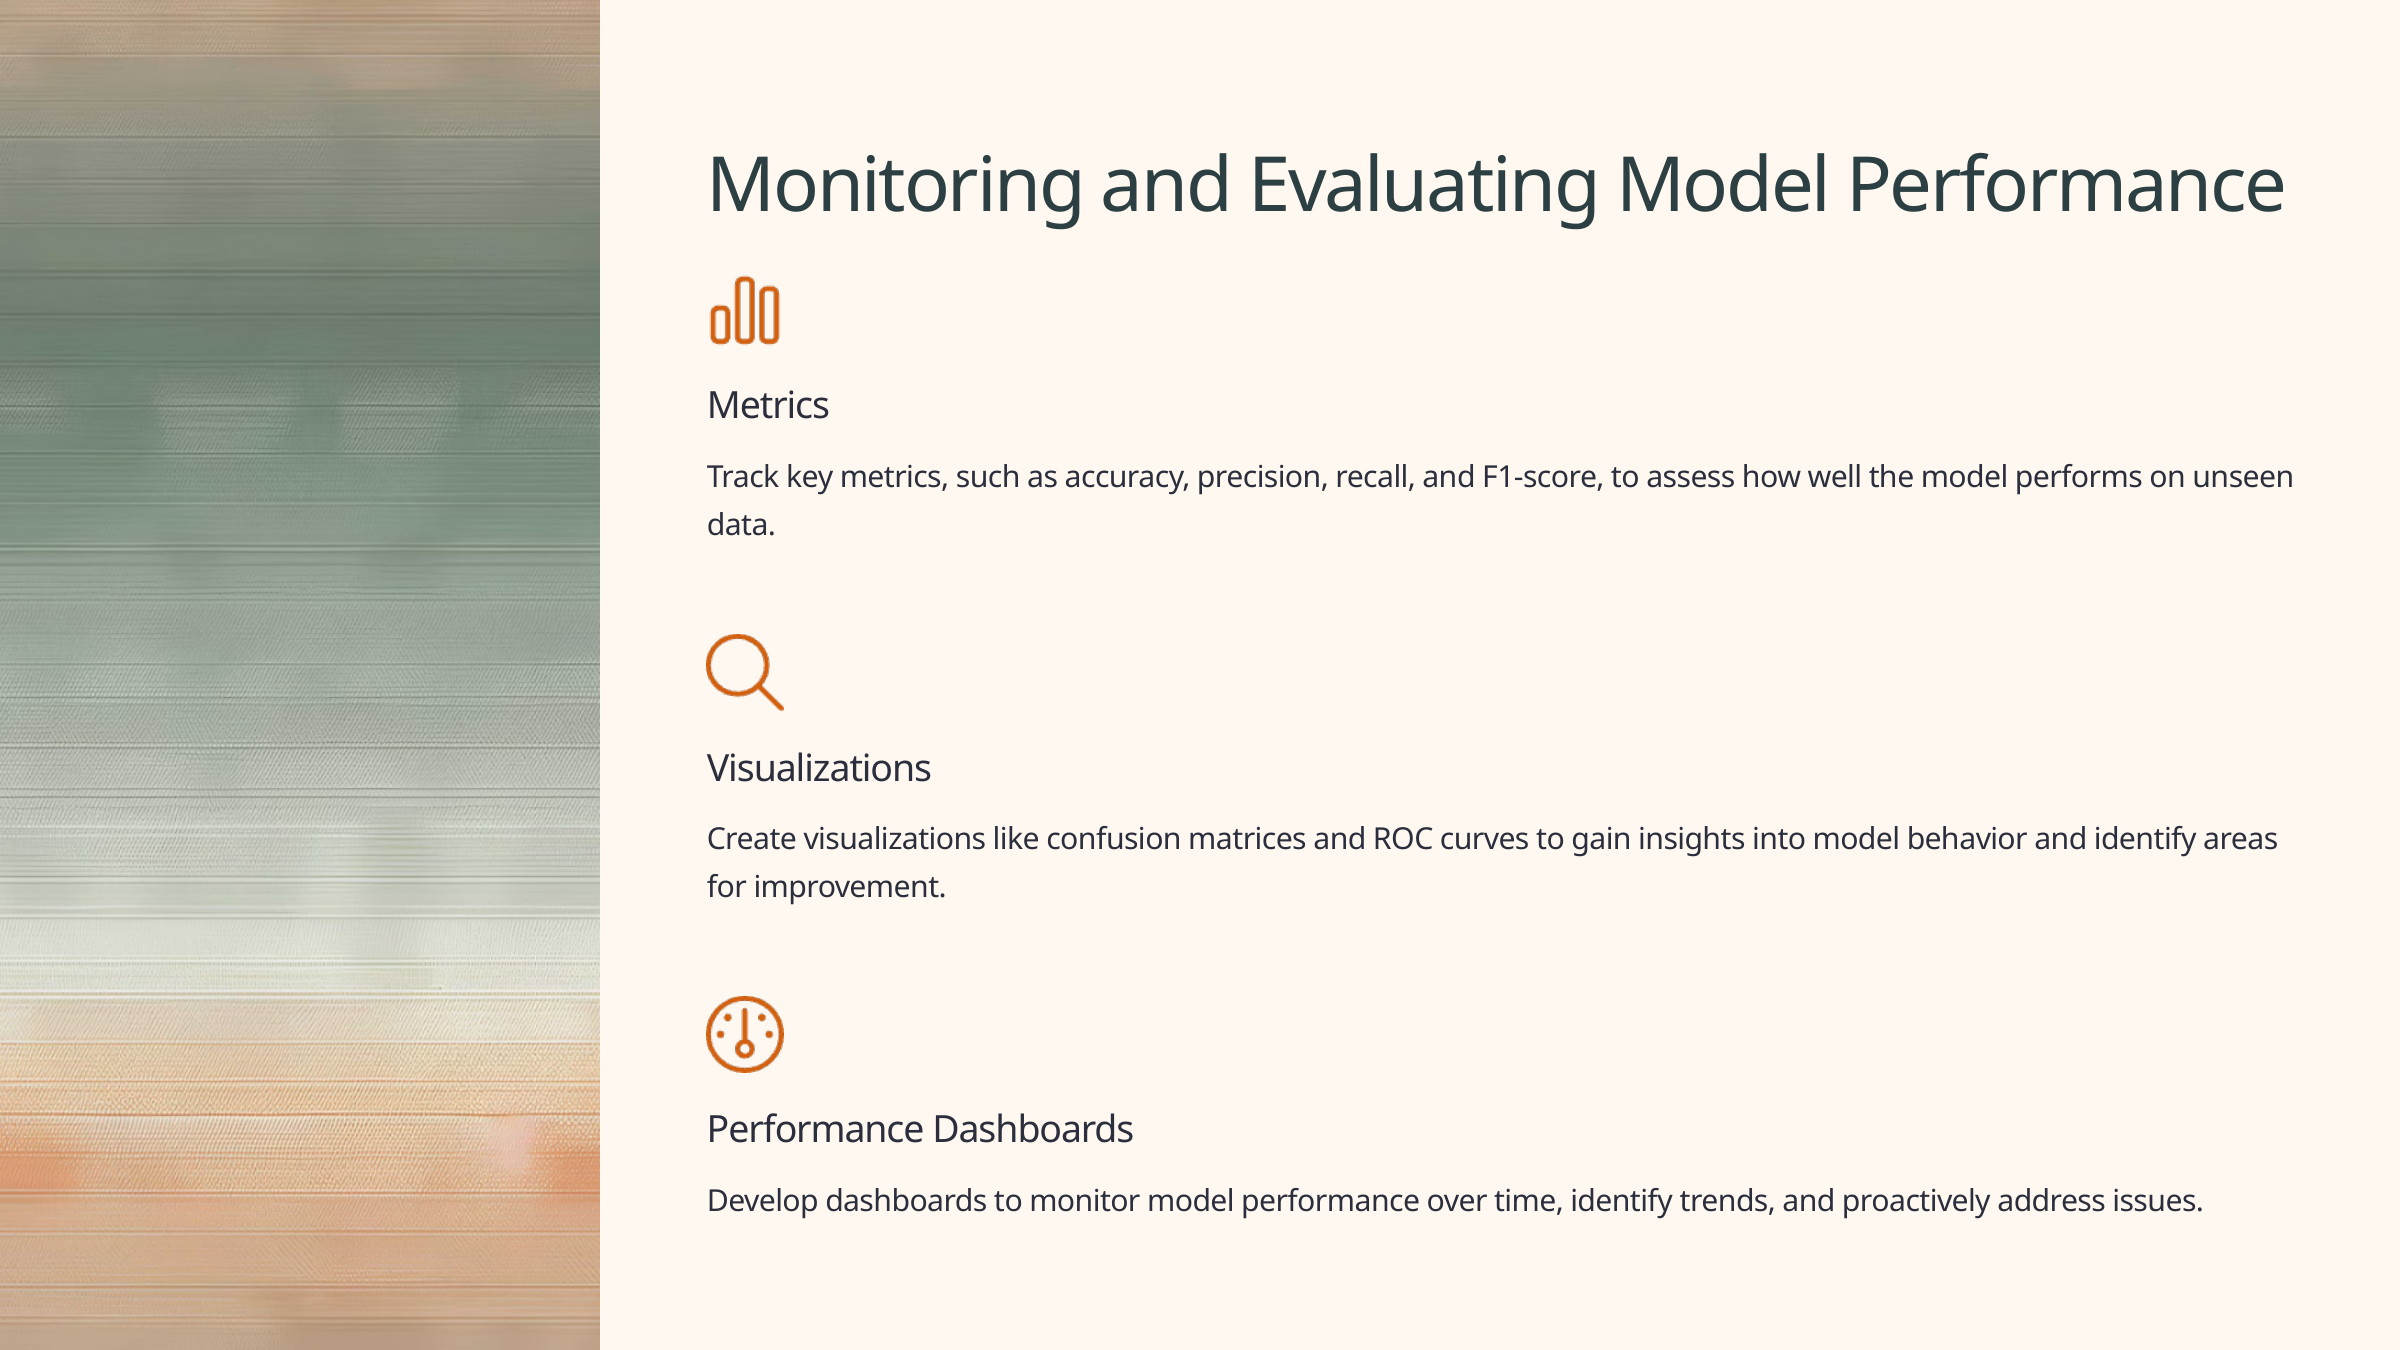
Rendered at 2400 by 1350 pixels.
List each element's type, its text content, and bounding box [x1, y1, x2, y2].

picture [0, 0, 600, 1350]
text_box Create visualizations like confusion matrices and ROC curves to gain insights into model behavior and identify areas for improvement. [706, 807, 2294, 906]
text_box Develop dashboards to monitor model performance over time, identify trends, and proactively address issues. [706, 1169, 2294, 1219]
picture [706, 272, 784, 349]
text_box Visualizations [706, 741, 1089, 790]
text_box Performance Dashboards [706, 1103, 1135, 1152]
text_box Metrics [706, 379, 1089, 428]
picture [706, 634, 784, 711]
text_box Monitoring and Evaluating Model Performance [706, 131, 2274, 227]
text_box Track key metrics, such as accuracy, precision, recall, and F1-score, to assess how well the model performs on unseen data. [706, 445, 2294, 544]
picture [706, 996, 784, 1073]
